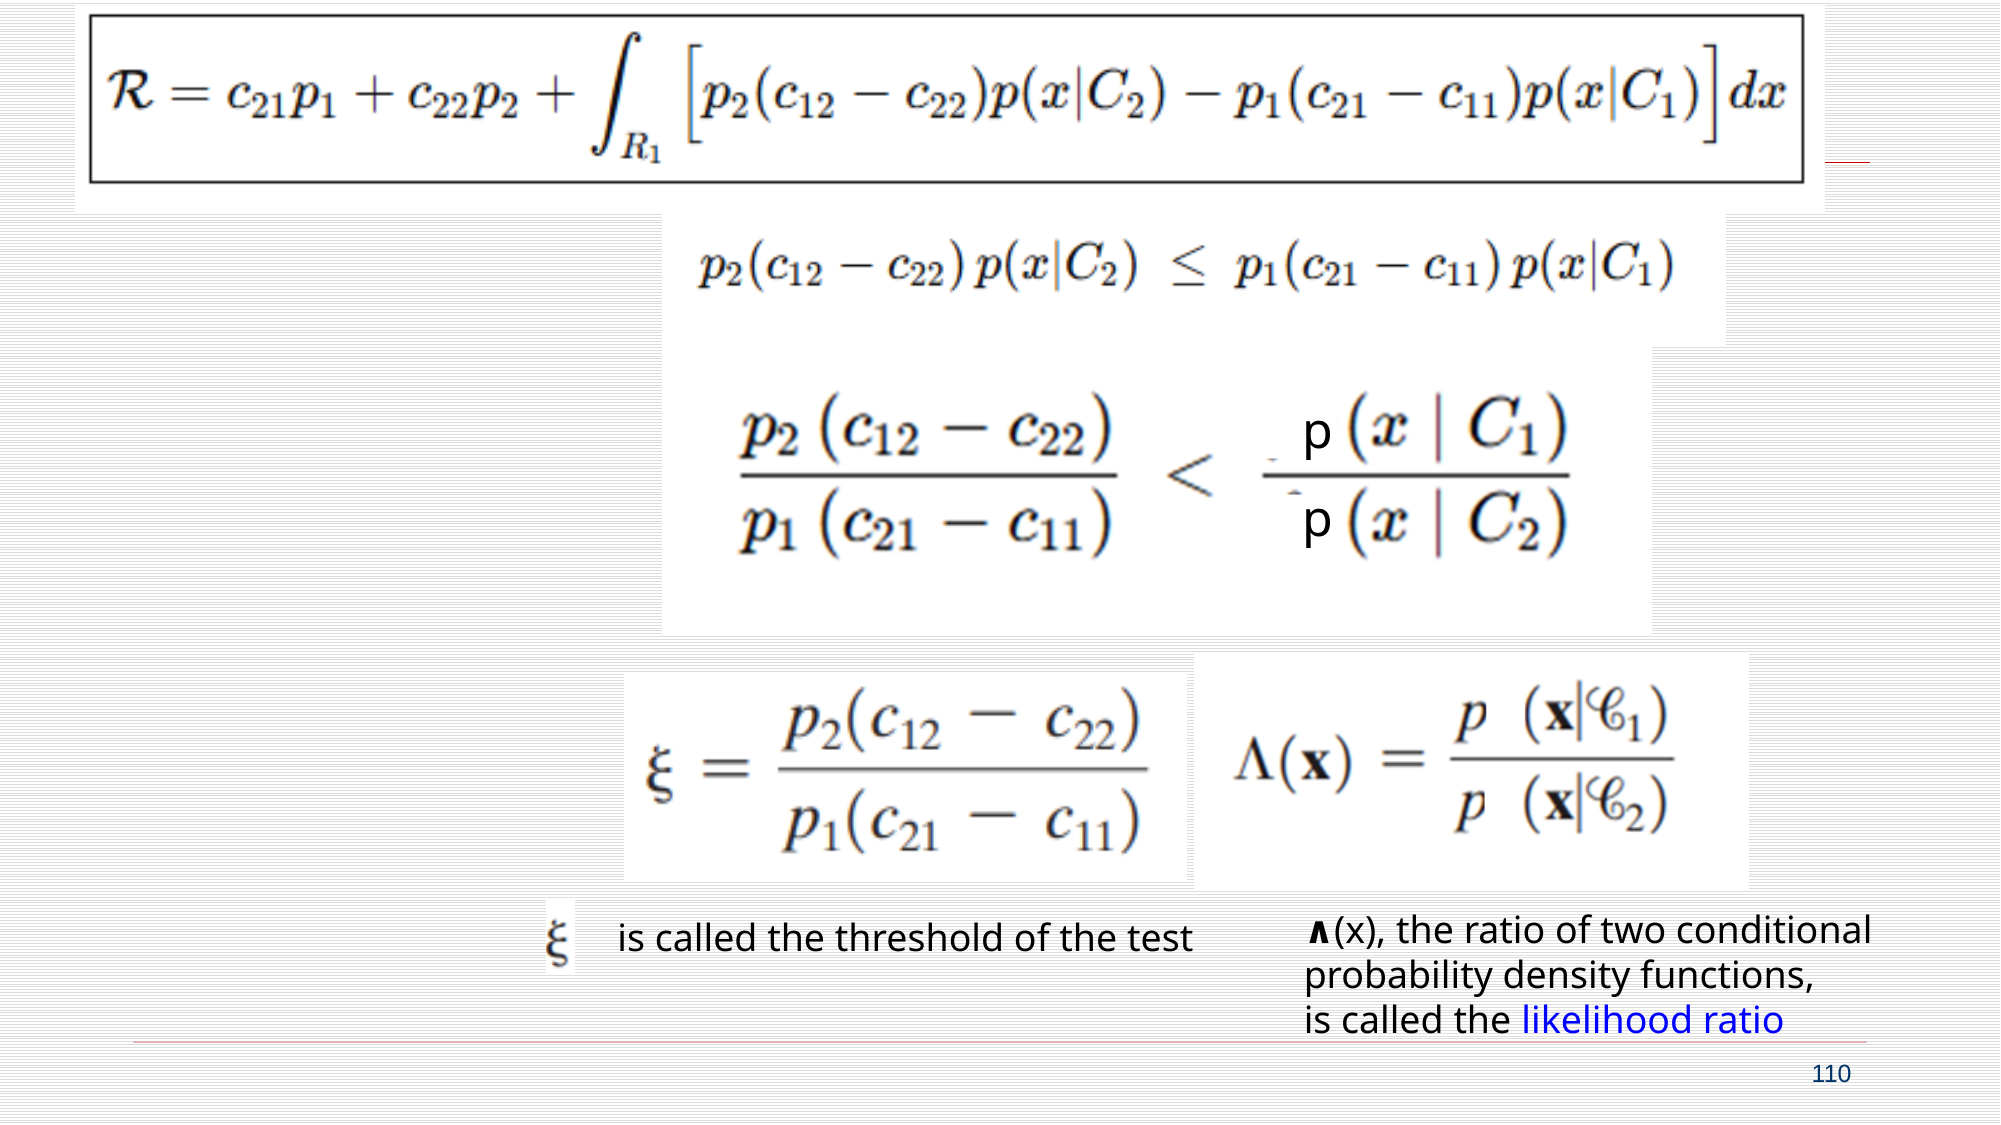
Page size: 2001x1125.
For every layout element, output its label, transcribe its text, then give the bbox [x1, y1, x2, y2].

picture [546, 899, 576, 976]
slide_number 110 [1433, 1094, 1867, 1103]
text_box is called the threshold of the test [602, 906, 1209, 967]
text_box ∧(x), the ratio of two conditional probability density functions, is called the likelihood ratio [1288, 898, 1898, 1094]
picture [624, 672, 1187, 880]
picture [74, 5, 1826, 345]
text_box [662, 341, 1652, 636]
picture [1193, 652, 1750, 891]
